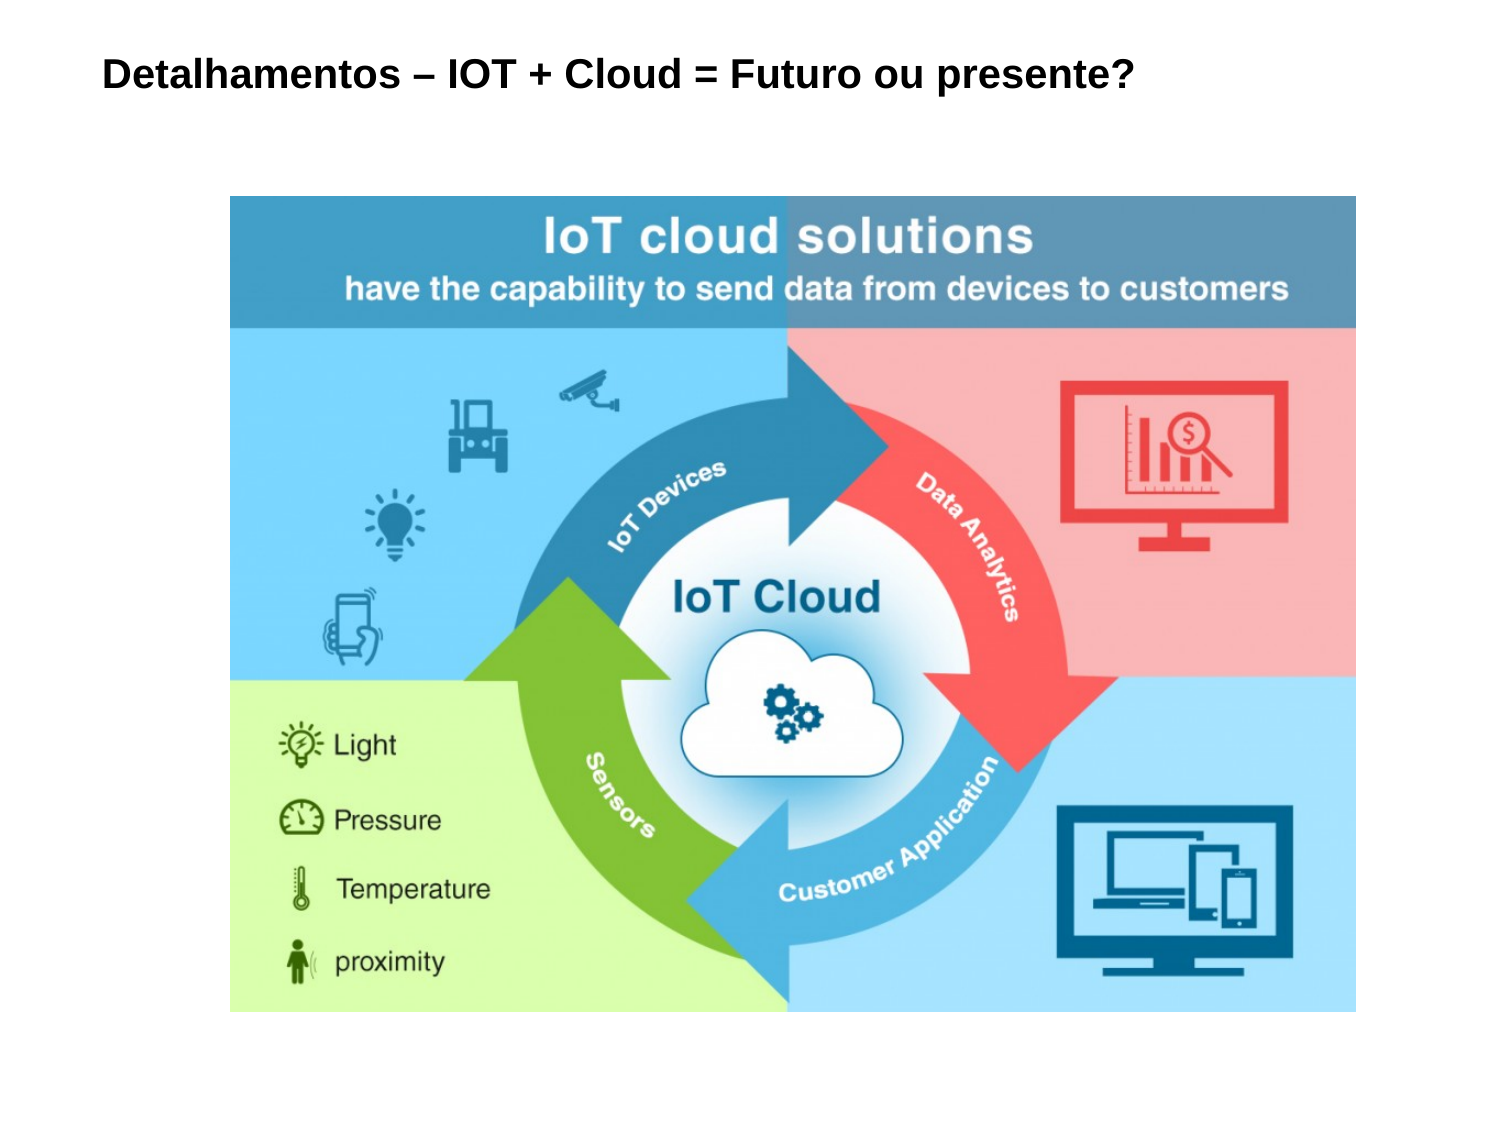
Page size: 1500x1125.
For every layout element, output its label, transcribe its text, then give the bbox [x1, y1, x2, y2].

text_box Detalhamentos – IOT + Cloud = Futuro ou presente? [87, 39, 1493, 105]
picture [229, 195, 1356, 1012]
